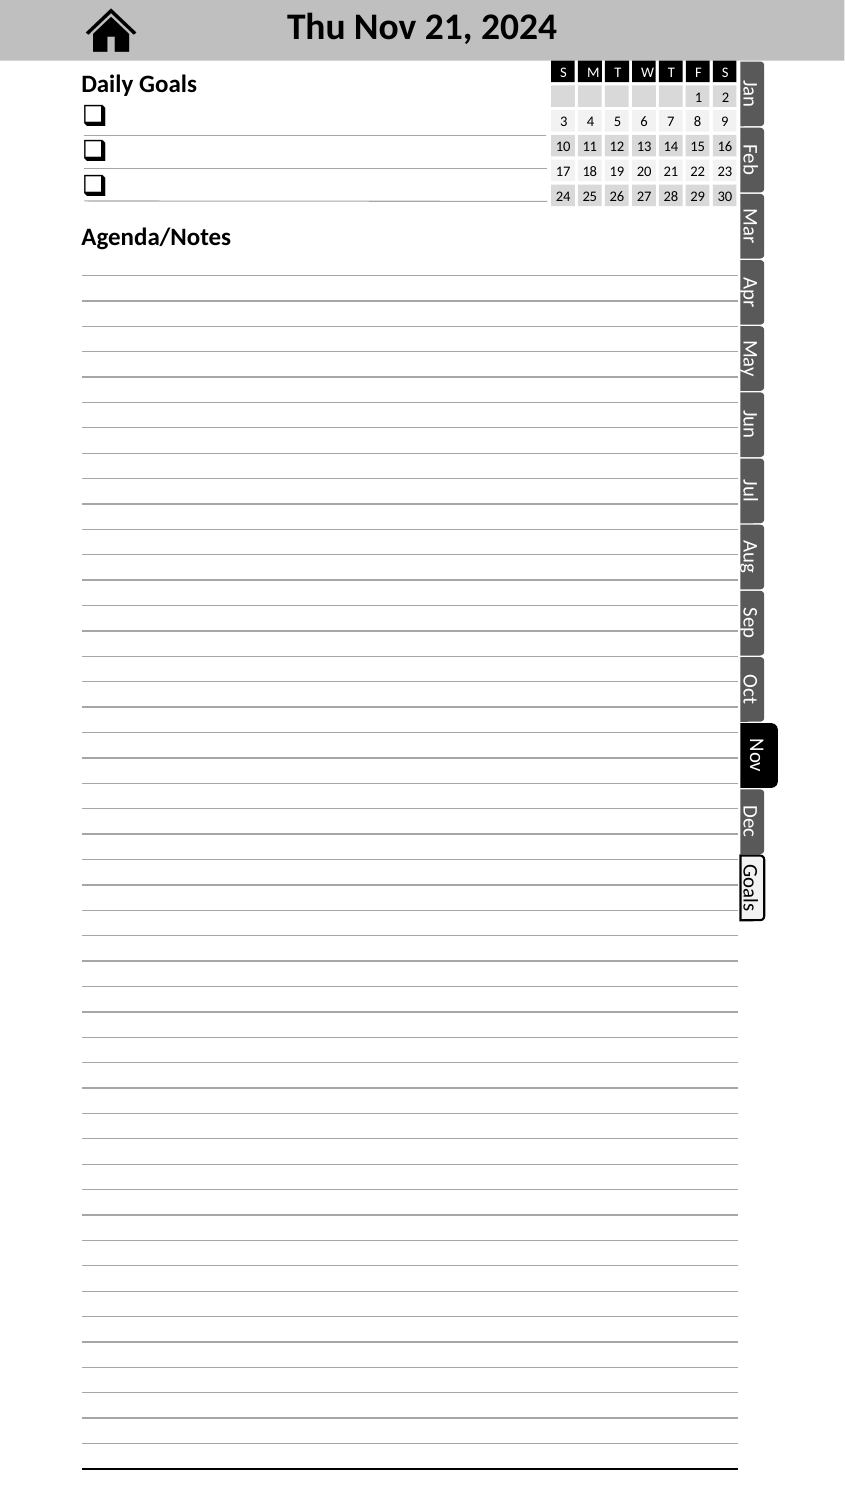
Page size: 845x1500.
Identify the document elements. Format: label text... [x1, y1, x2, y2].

picture [82, 1, 140, 59]
list Thu Nov 21, 2024 [190, 0, 655, 61]
